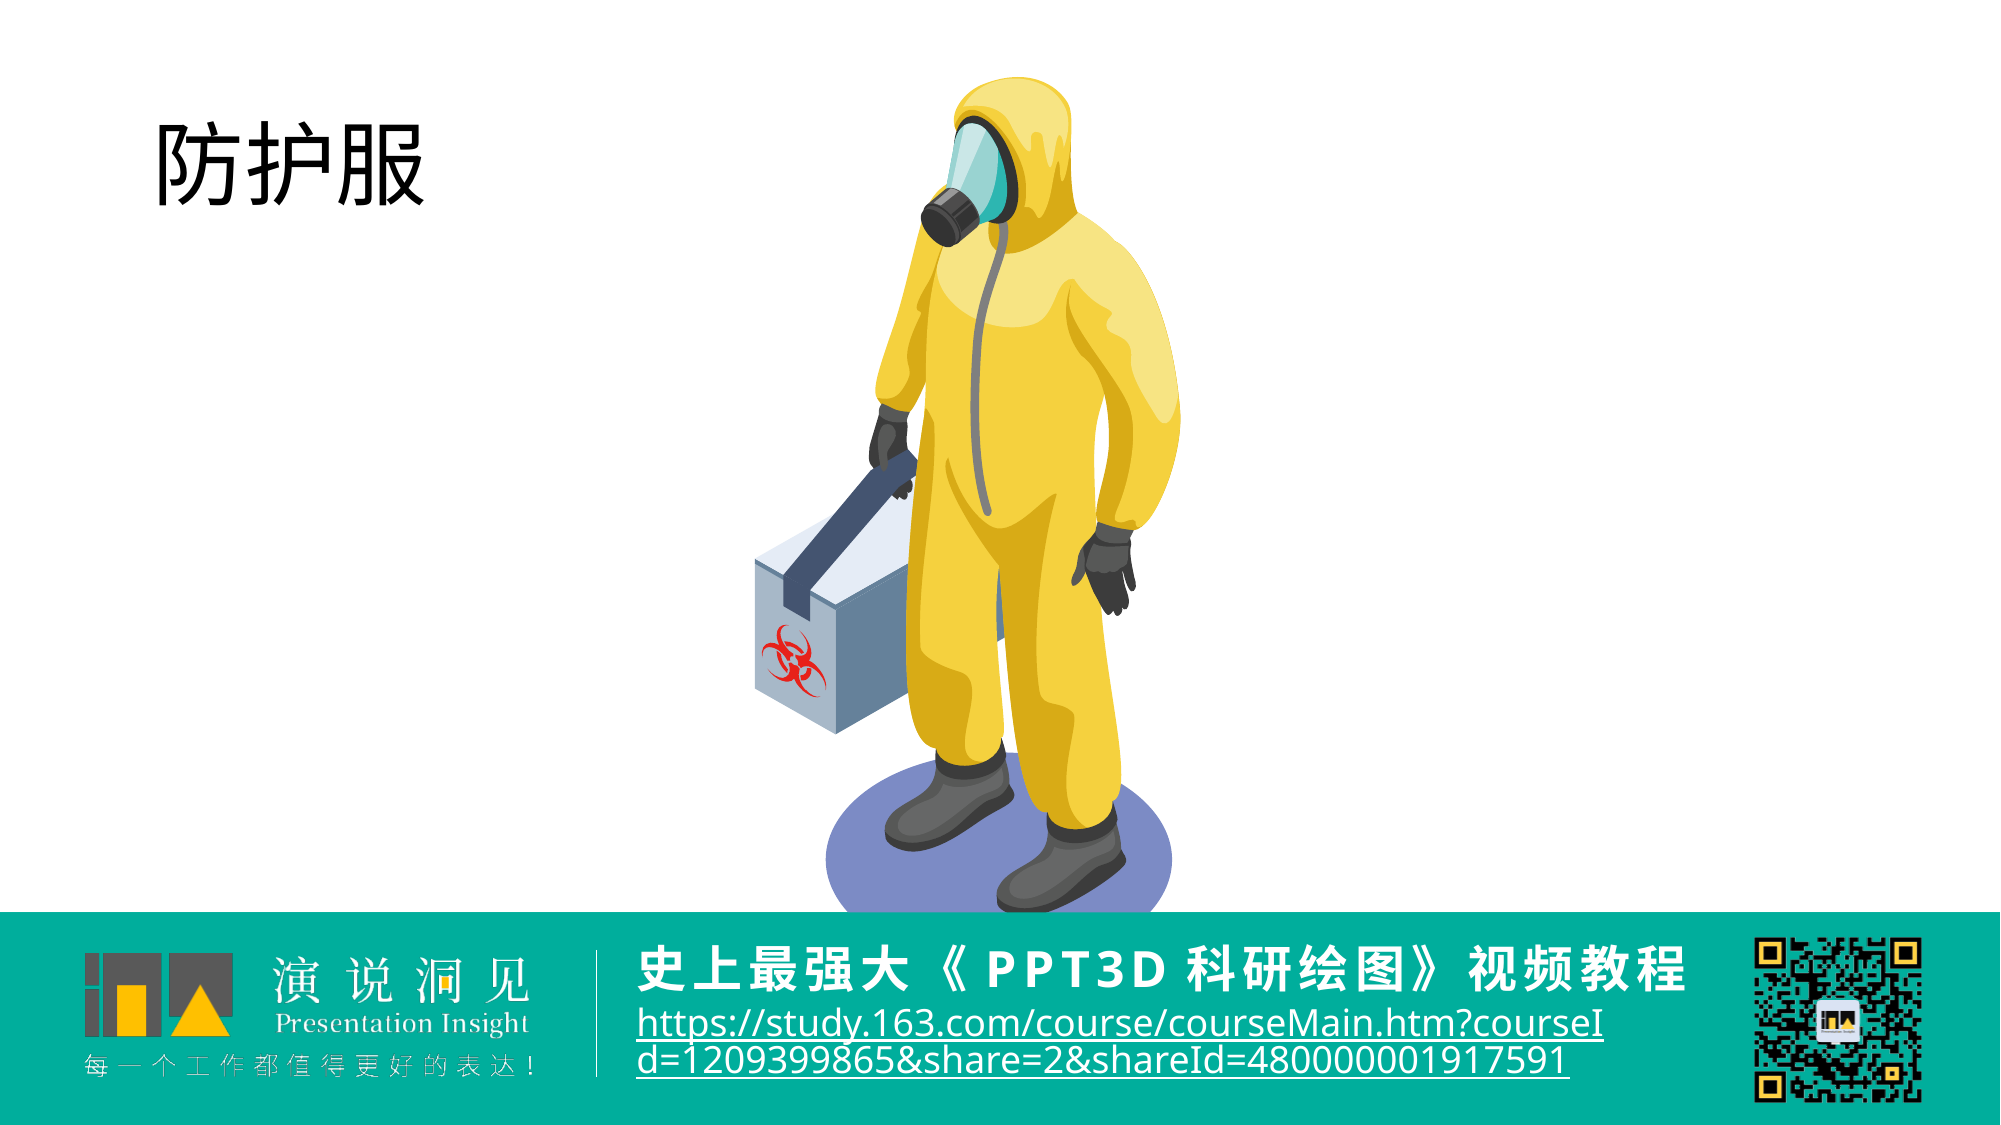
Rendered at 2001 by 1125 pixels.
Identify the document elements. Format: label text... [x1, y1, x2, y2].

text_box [0, 912, 2000, 1125]
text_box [754, 66, 1184, 912]
title 防护服 [137, 59, 1863, 278]
